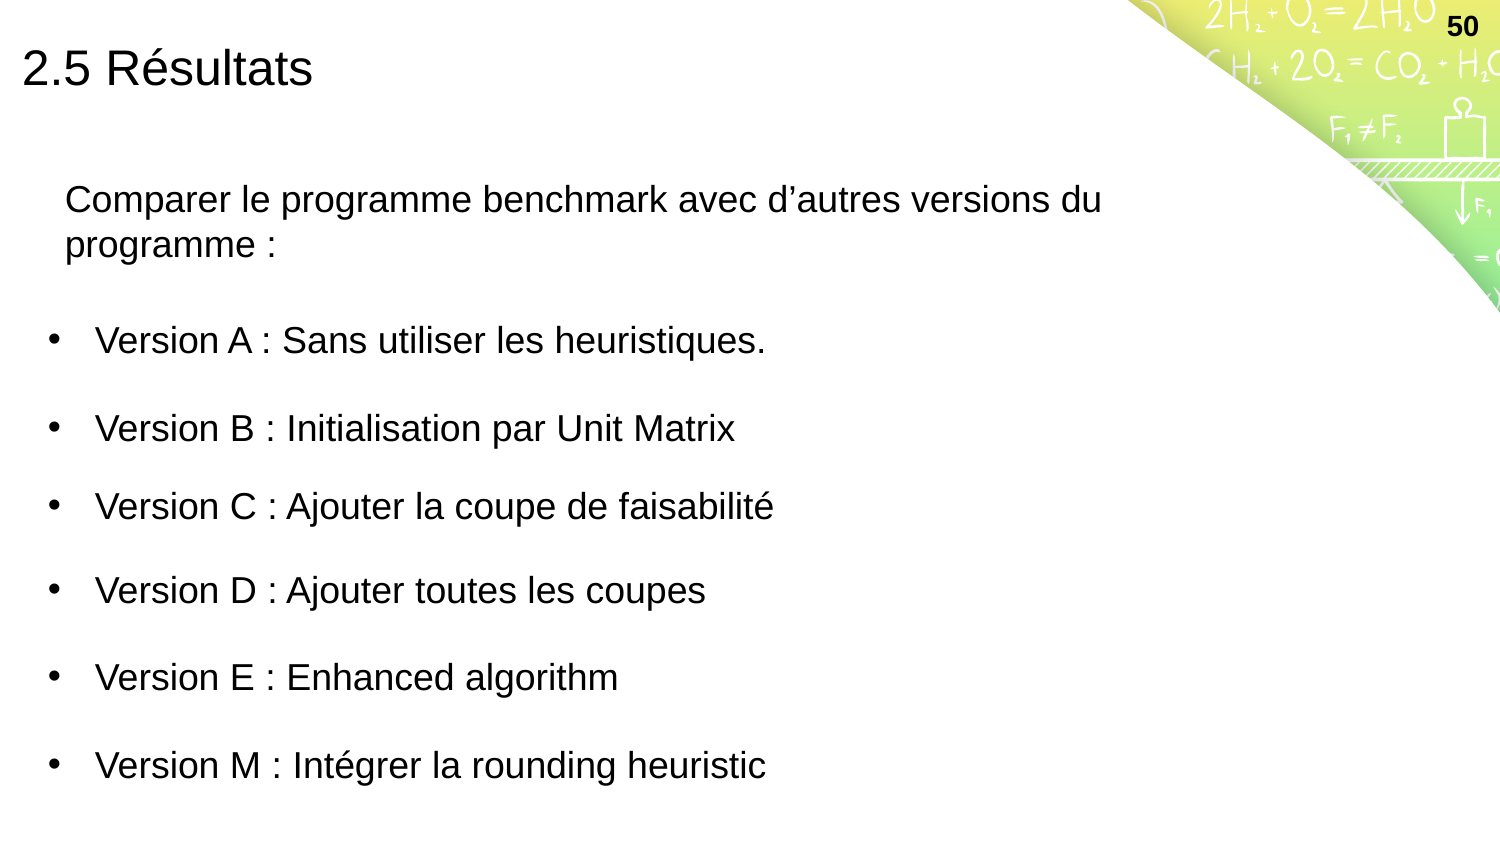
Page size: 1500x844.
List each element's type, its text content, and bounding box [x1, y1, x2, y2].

text_box Version C : Ajouter la coupe de faisabilité [33, 474, 934, 535]
text_box Version M : Intégrer la rounding heuristic [33, 733, 934, 794]
text_box Version E : Enhanced algorithm [33, 645, 934, 705]
text_box 50 [1432, 0, 1500, 50]
text_box Comparer le programme benchmark avec d’autres versions du programme : [50, 168, 1258, 273]
text_box Version D : Ajouter toutes les coupes [33, 558, 934, 619]
text_box Version A : Sans utiliser les heuristiques. [33, 308, 934, 369]
text_box Version B : Initialisation par Unit Matrix [33, 396, 934, 457]
text_box 2.5 Résultats [7, 27, 1193, 103]
